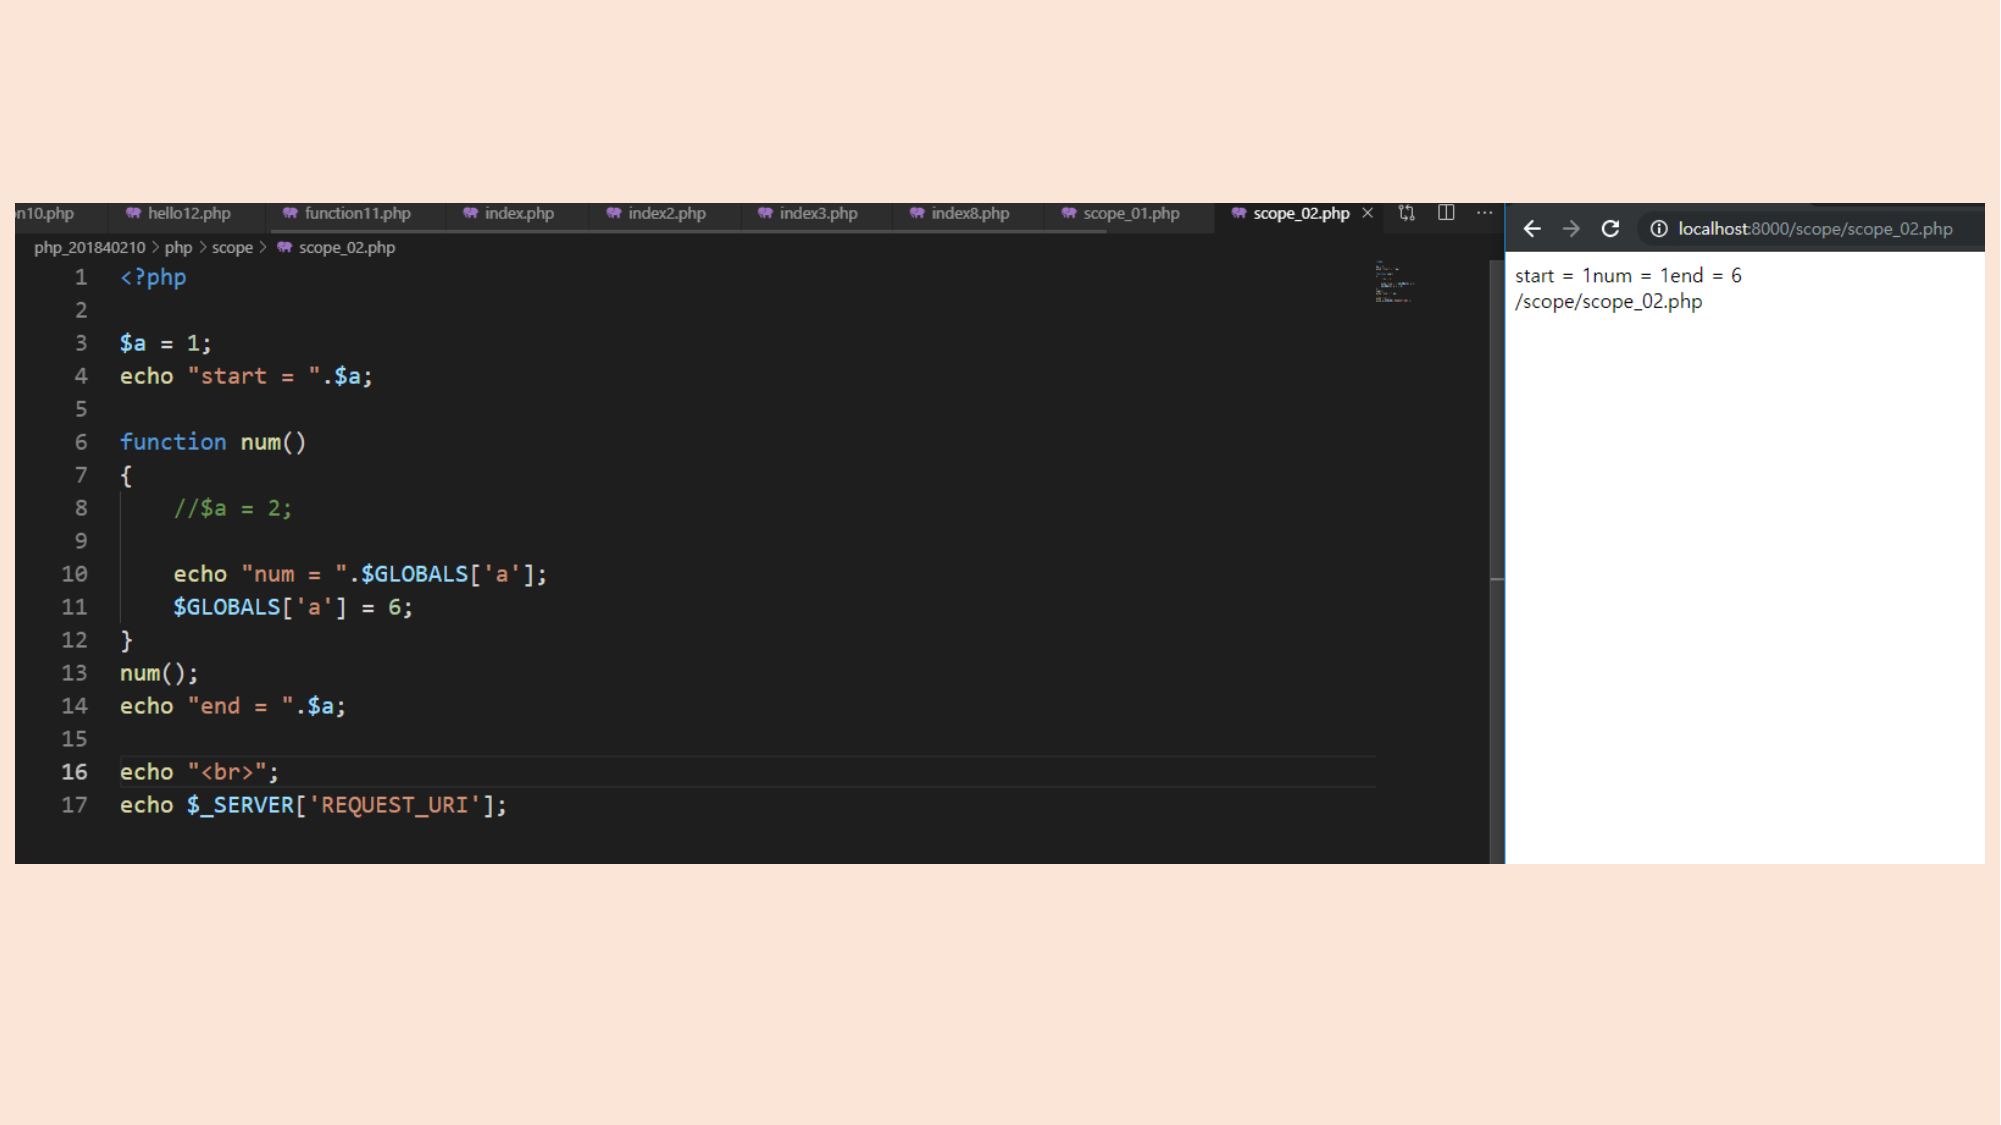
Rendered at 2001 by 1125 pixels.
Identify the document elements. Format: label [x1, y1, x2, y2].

picture [15, 203, 1985, 864]
